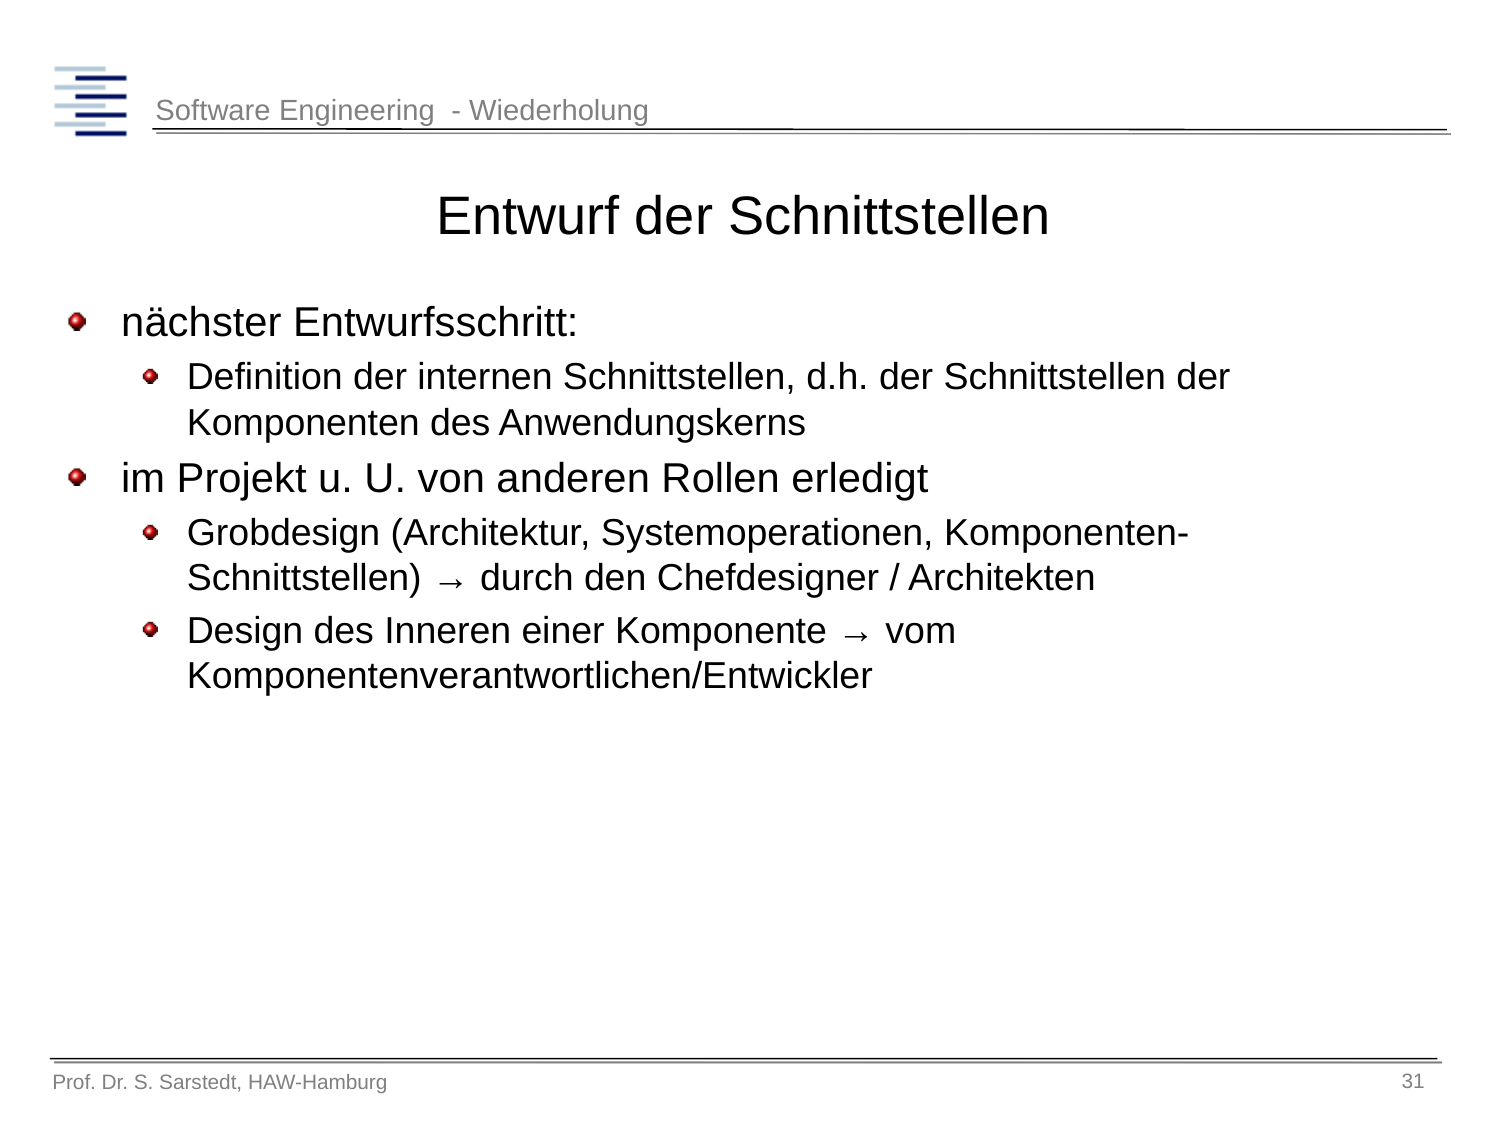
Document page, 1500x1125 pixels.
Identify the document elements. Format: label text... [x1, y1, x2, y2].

picture [140, 522, 158, 540]
title Entwurf der Schnittstellen [49, 174, 1438, 251]
picture [65, 309, 86, 331]
picture [46, 58, 141, 148]
picture [65, 465, 86, 486]
list nächster Entwurfsschritt: Definition der internen Schnittstellen, d.h. der Schnittstellen der Komponenten des Anwendungskerns im Projekt u. U. von anderen Rollen erledigt Grobdesign (Architektur, Systemoperationen, Komponenten-Schnittstellen) → durch den Chefdesigner / Architekten Design des Inneren einer Komponente → vom Komponentenverantwortlichen/Entwickler [49, 287, 1438, 1048]
picture [140, 619, 158, 637]
picture [140, 366, 158, 384]
